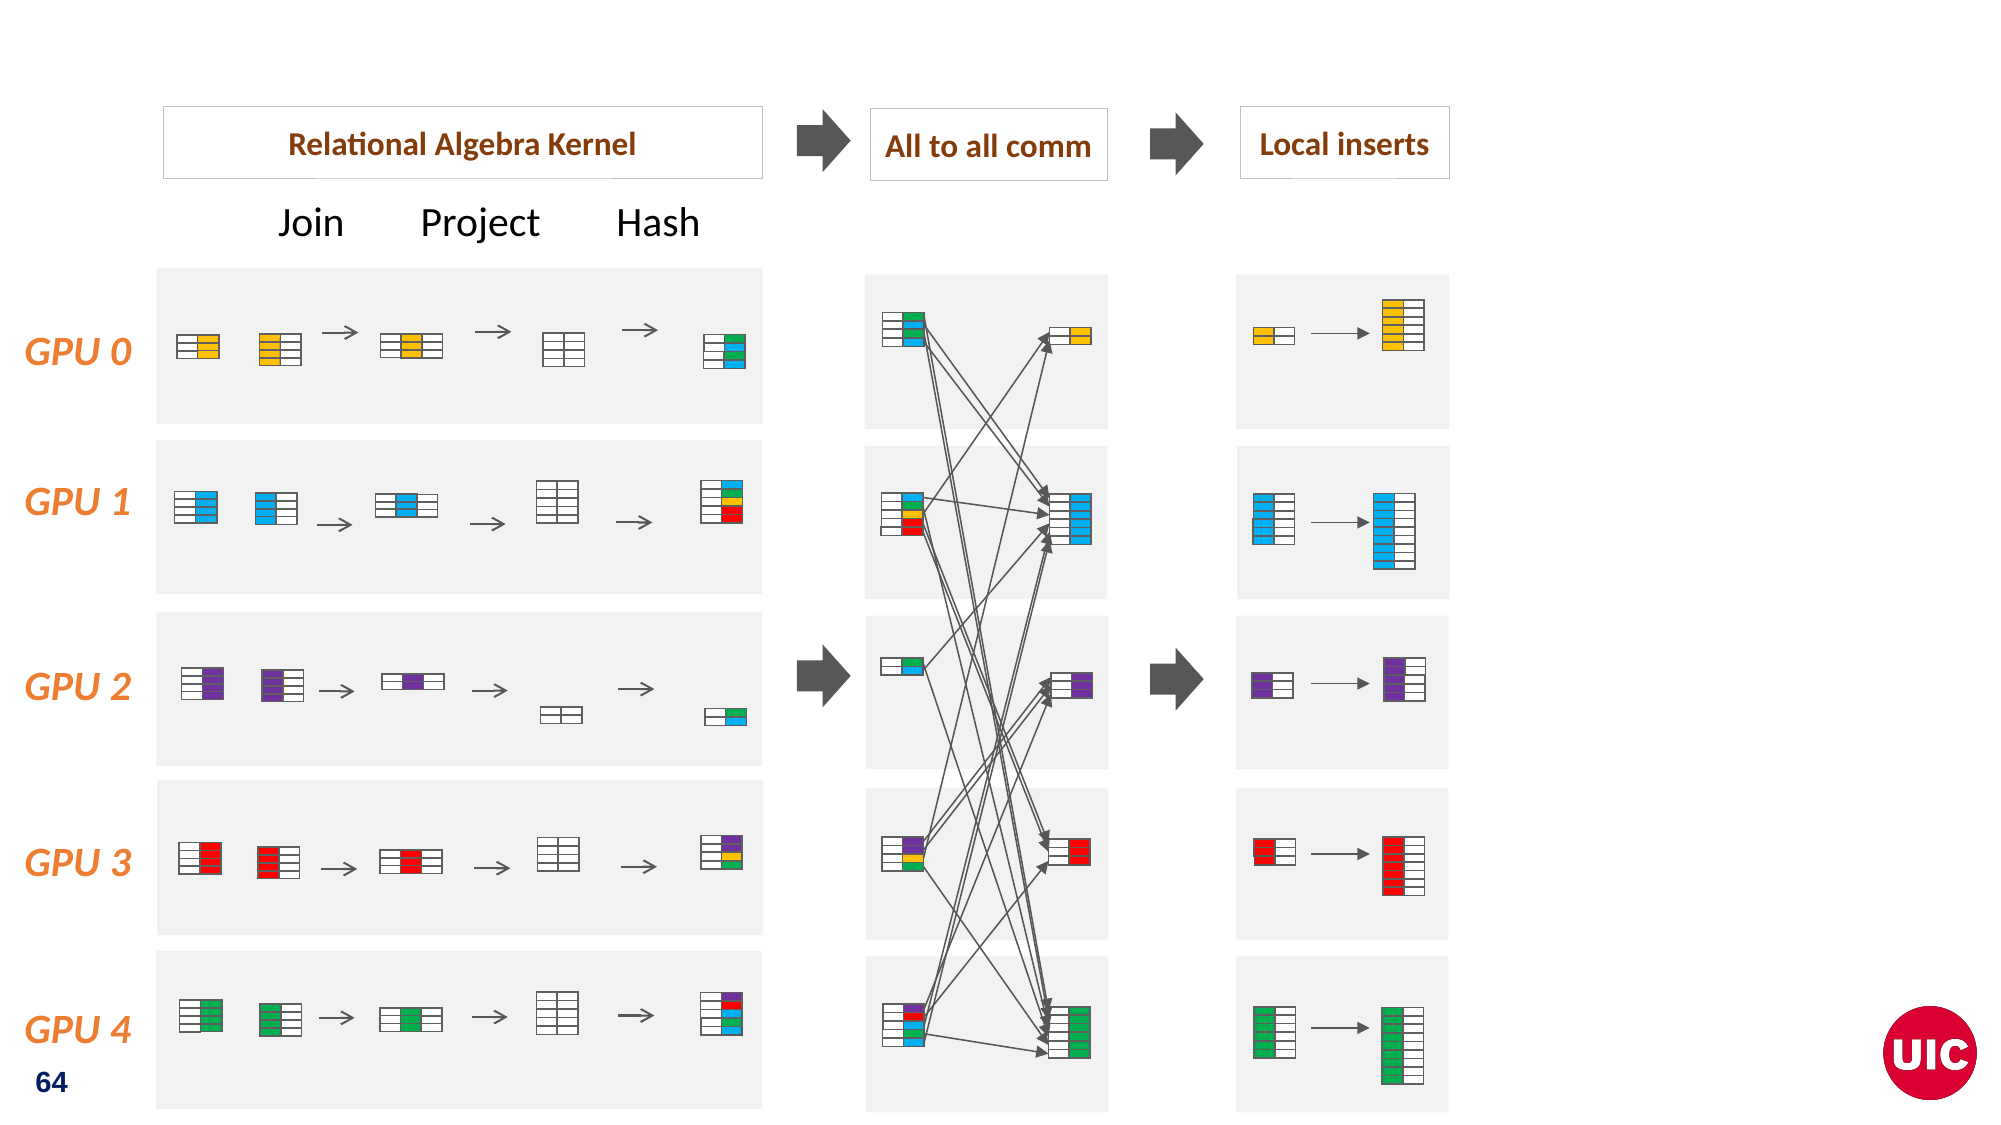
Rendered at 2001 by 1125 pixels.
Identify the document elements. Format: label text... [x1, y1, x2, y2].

text_box [658, 439, 763, 595]
text_box [703, 350, 725, 361]
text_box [255, 492, 297, 525]
text_box [558, 490, 579, 497]
text_box [725, 350, 746, 361]
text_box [1235, 106, 1450, 1113]
text_box [374, 501, 397, 508]
text_box [558, 480, 579, 490]
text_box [536, 992, 579, 1035]
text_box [616, 330, 658, 1016]
text_box [423, 333, 444, 341]
text_box [224, 439, 316, 595]
text_box [379, 333, 402, 343]
text_box [1150, 112, 1204, 176]
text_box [316, 332, 359, 1018]
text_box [700, 992, 743, 1035]
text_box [260, 1004, 302, 1036]
text_box [381, 673, 403, 683]
text_box [703, 334, 725, 344]
text_box [401, 1007, 422, 1015]
text_box [379, 1015, 401, 1024]
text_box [543, 332, 585, 367]
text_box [537, 837, 580, 872]
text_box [540, 706, 583, 724]
text_box [558, 497, 579, 507]
text_box [536, 514, 558, 524]
text_box [703, 361, 725, 369]
text_box Join Project Hash [234, 187, 790, 253]
text_box [796, 109, 851, 173]
text_box [379, 849, 401, 859]
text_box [259, 334, 301, 366]
picture [1880, 1004, 1980, 1102]
text_box [379, 1024, 401, 1032]
text_box [401, 1015, 422, 1024]
text_box [401, 1024, 422, 1032]
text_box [469, 331, 512, 1018]
text_box [403, 683, 424, 691]
text_box [374, 508, 397, 518]
text_box [658, 778, 764, 936]
text_box [402, 349, 423, 359]
text_box [359, 439, 469, 595]
text_box [403, 673, 424, 683]
text_box [381, 683, 403, 691]
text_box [261, 670, 304, 702]
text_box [701, 480, 743, 523]
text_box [864, 108, 1109, 1113]
text_box [156, 267, 764, 425]
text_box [258, 846, 300, 879]
text_box [224, 778, 316, 936]
text_box [155, 950, 763, 1110]
text_box [397, 508, 418, 518]
text_box [558, 507, 579, 514]
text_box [700, 835, 743, 870]
text_box [379, 343, 402, 349]
text_box [536, 507, 558, 514]
text_box [401, 859, 422, 865]
text_box [379, 859, 401, 865]
text_box [422, 1017, 443, 1023]
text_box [704, 708, 747, 726]
text_box [424, 673, 445, 681]
text_box [402, 333, 423, 343]
text_box [418, 501, 439, 508]
text_box Relational Algebra Kernel [162, 105, 763, 179]
text_box [536, 497, 558, 507]
text_box [397, 501, 418, 508]
text_box [512, 611, 616, 767]
text_box [379, 865, 401, 874]
text_box [397, 493, 418, 501]
text_box [725, 344, 746, 350]
text_box [512, 439, 616, 595]
text_box [658, 611, 763, 767]
text_box [379, 1007, 401, 1015]
text_box [401, 865, 422, 874]
text_box [401, 849, 422, 859]
text_box [374, 493, 397, 501]
text_box [422, 857, 443, 867]
text_box [423, 351, 444, 359]
text_box [422, 1007, 443, 1017]
text_box [796, 644, 851, 708]
text_box [424, 681, 445, 691]
text_box [1150, 647, 1204, 711]
text_box [725, 361, 746, 369]
text_box [418, 508, 439, 518]
text_box [725, 334, 746, 344]
text_box [422, 849, 443, 857]
text_box [536, 490, 558, 497]
text_box [418, 493, 439, 501]
text_box [703, 344, 725, 350]
text_box [359, 611, 469, 767]
text_box [402, 343, 423, 349]
text_box [420, 867, 443, 875]
text_box [422, 1023, 443, 1032]
text_box [536, 480, 558, 490]
text_box [224, 611, 316, 767]
text_box [512, 778, 616, 936]
text_box [359, 778, 469, 936]
text_box [379, 349, 402, 359]
text_box GPU 0 GPU 1 GPU 2 GPU 3 GPU 4 [9, 316, 224, 1060]
text_box [423, 341, 444, 351]
text_box [558, 514, 579, 524]
